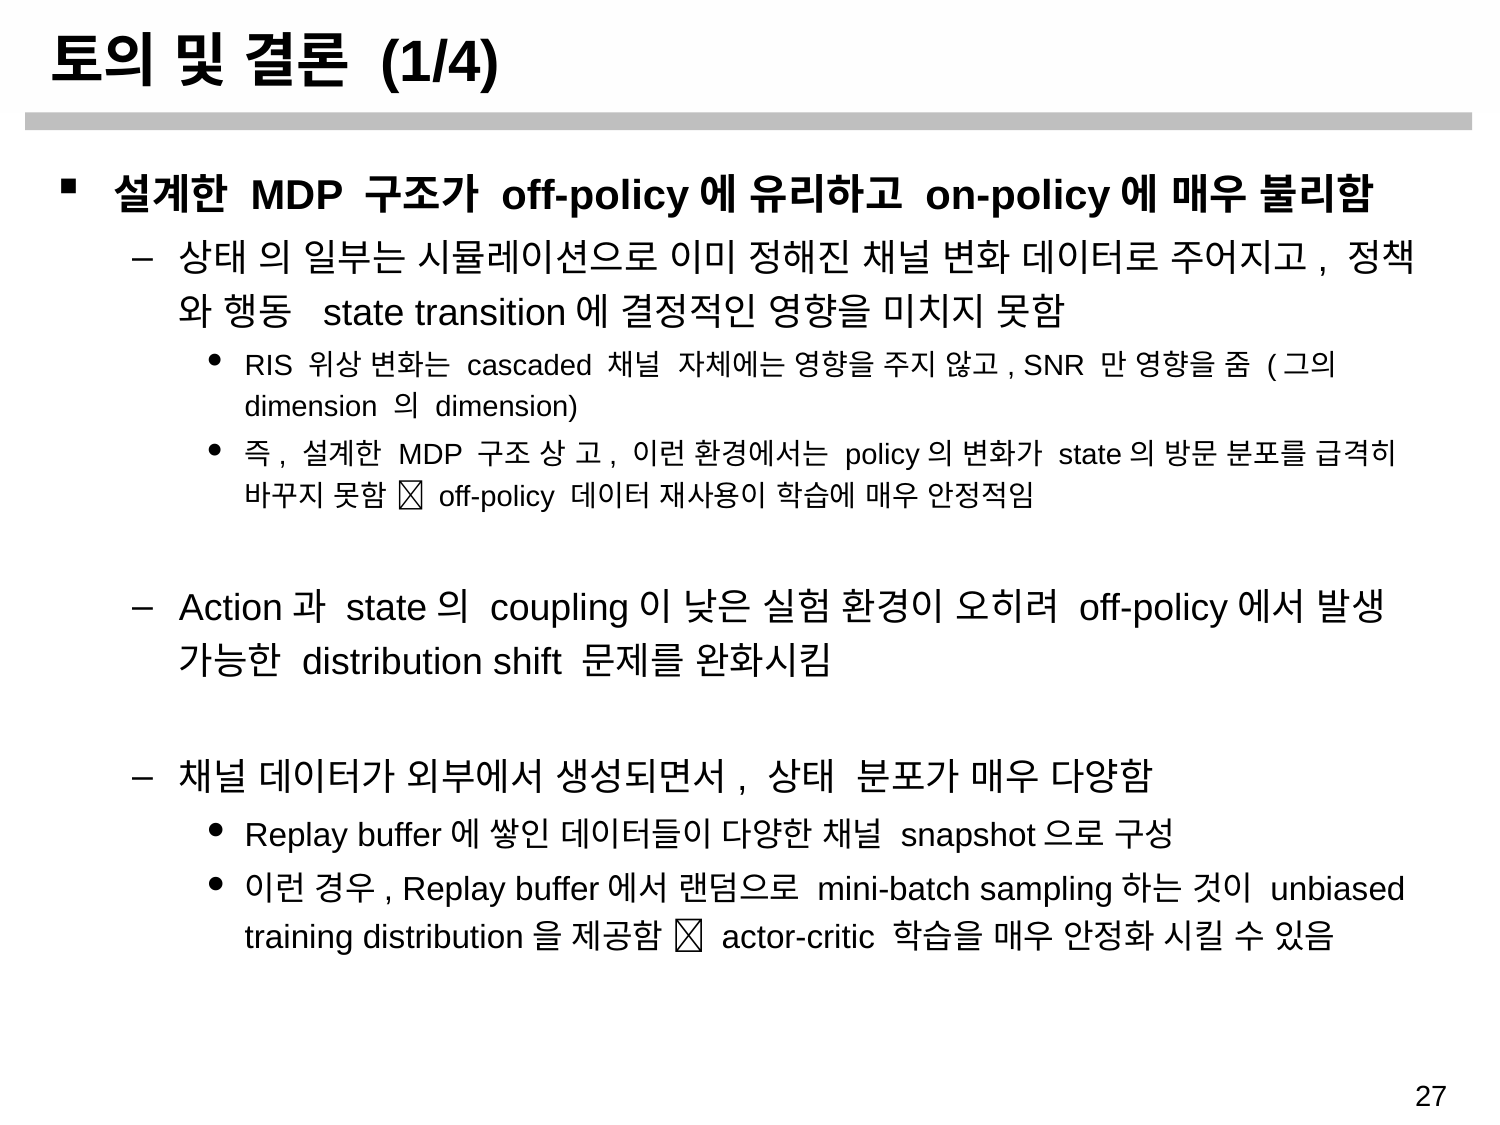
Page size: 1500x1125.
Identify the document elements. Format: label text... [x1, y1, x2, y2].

slide_number 27 [1112, 1069, 1463, 1111]
title 토의 및 결론 (1/4) [35, 1, 1461, 114]
picture [0, 0, 1500, 112]
